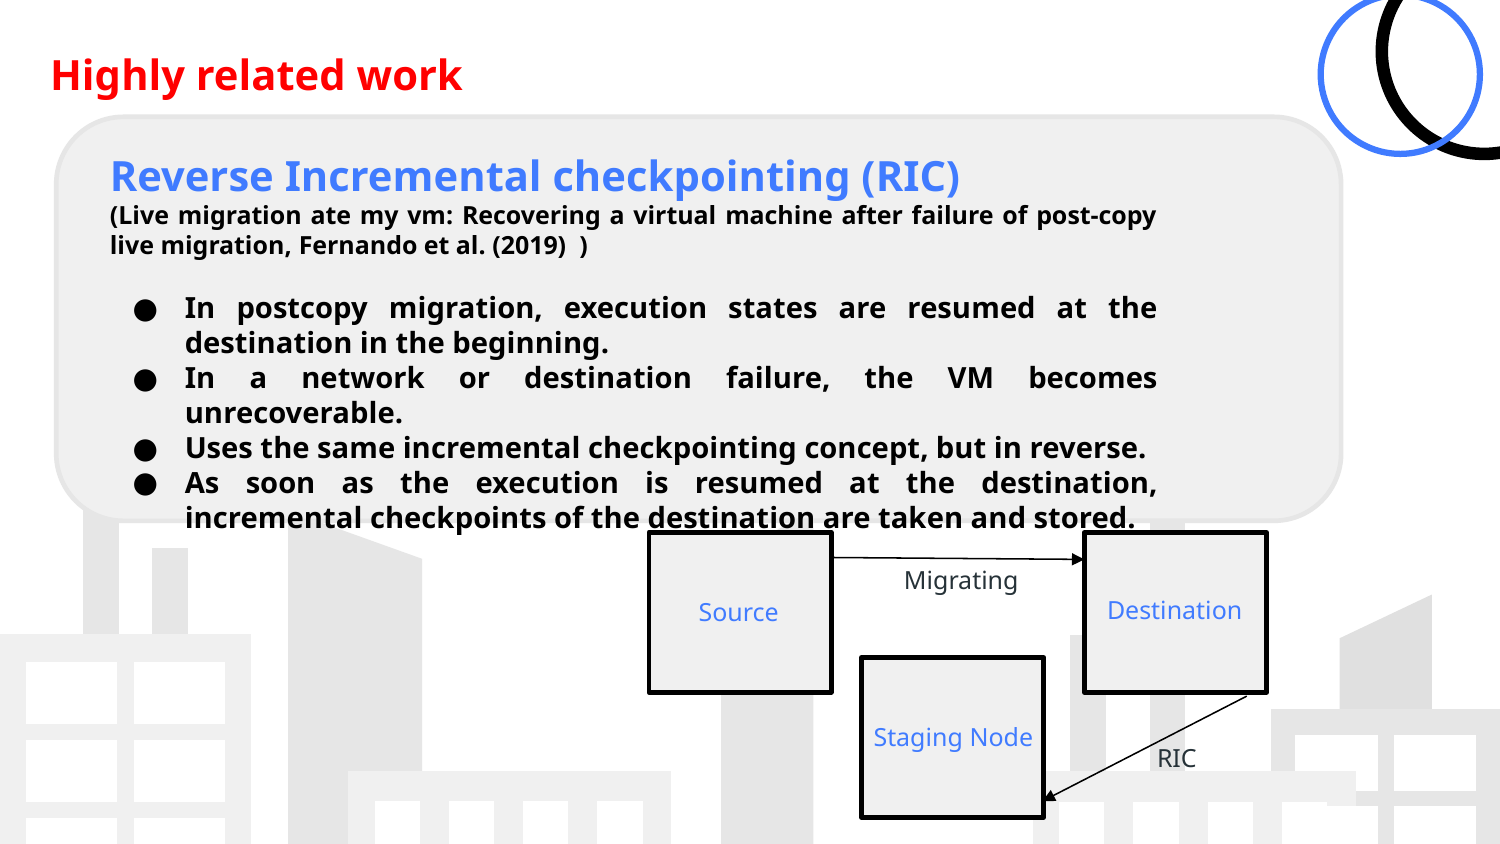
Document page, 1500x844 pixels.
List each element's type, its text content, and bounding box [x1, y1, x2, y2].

text_box Highly related work [35, 33, 1259, 111]
text_box [861, 769, 1044, 818]
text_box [1042, 695, 1247, 802]
text_box [1084, 532, 1267, 693]
text_box Migrating [888, 549, 1086, 557]
text_box Migrating [888, 567, 1086, 611]
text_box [888, 561, 1085, 567]
subtitle Reverse Incremental checkpointing (RIC) (Live migration ate my vm: Recovering a virtual machine after failure of post-copy live migration, Fernando et al. (2019) ) In postcopy migration, execution states are resumed at the destination in the beginning. In a network or destination failure, the VM becomes unrecoverable. Uses the same incremental checkpointing concept, but in reverse. As soon as the execution is resumed at the destination, incremental checkpoints of the destination are taken and stored. [94, 134, 1174, 504]
text_box [648, 532, 832, 693]
text_box Destination [1091, 579, 1289, 681]
text_box Source [683, 581, 881, 644]
text_box [861, 657, 1044, 706]
text_box [56, 116, 1342, 521]
text_box Staging Node [858, 706, 1037, 769]
